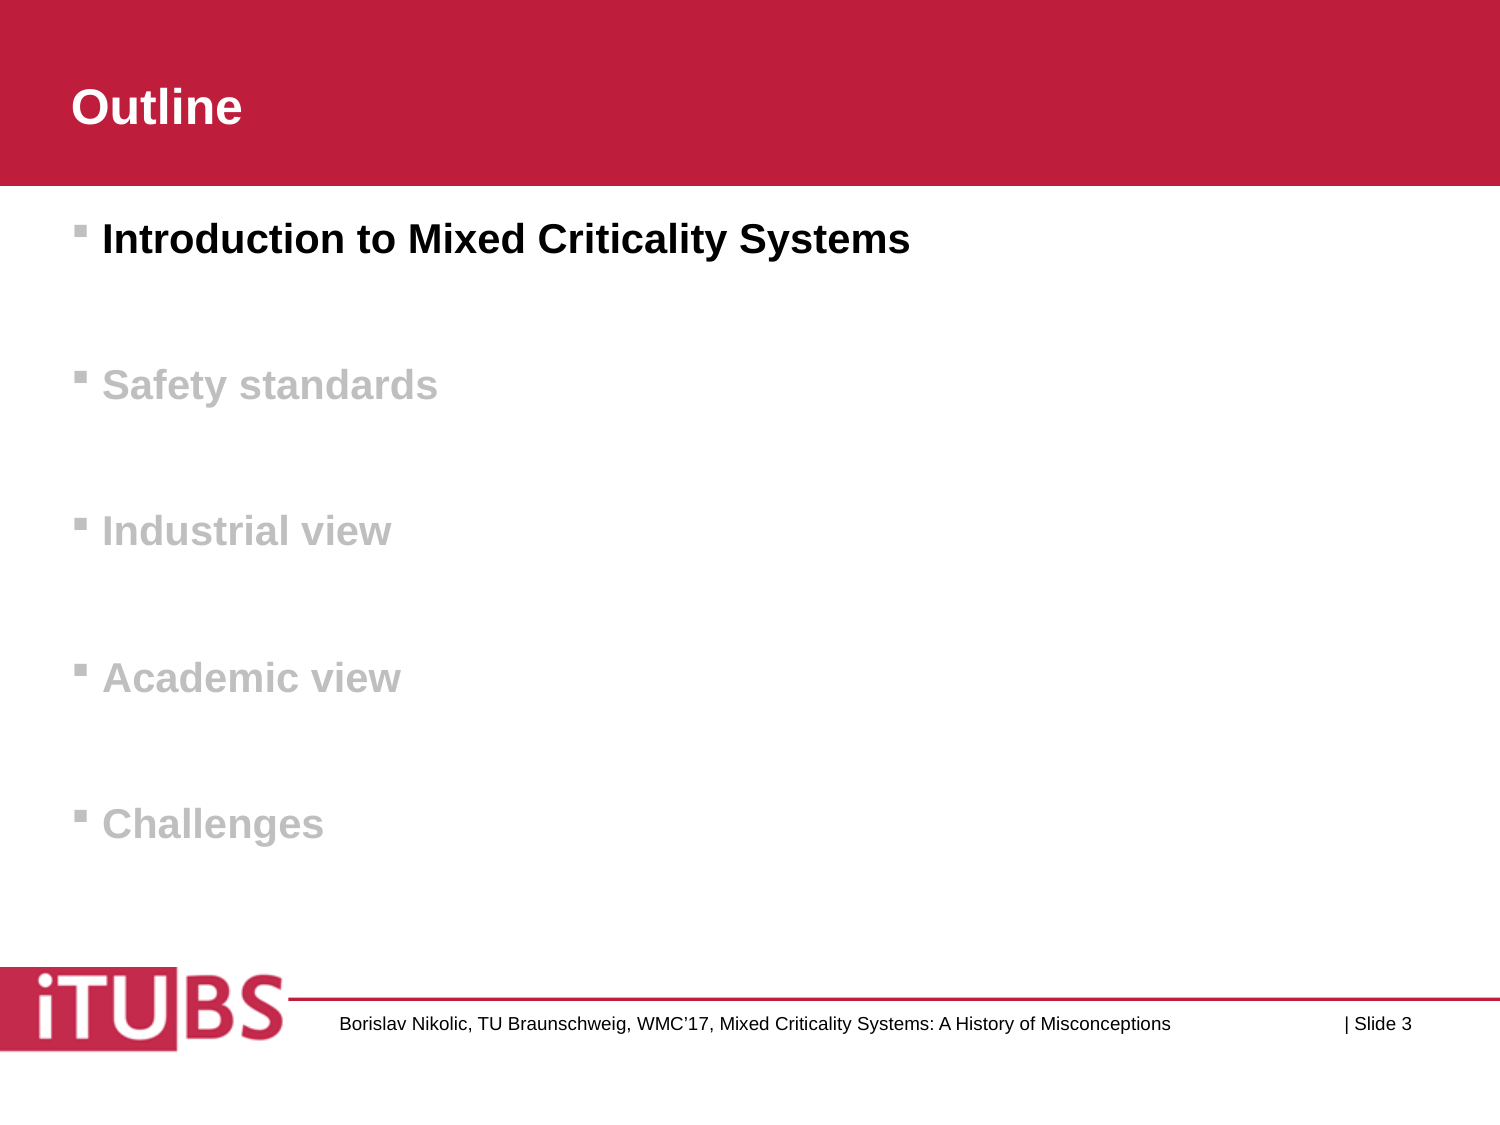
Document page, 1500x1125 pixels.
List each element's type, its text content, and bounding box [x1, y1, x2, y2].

picture [0, 967, 289, 1059]
title Outline [70, 18, 1459, 135]
text_box [0, 0, 1500, 186]
list Introduction to Mixed Criticality Systems Safety standards Industrial view Academic view Challenges [70, 211, 1444, 970]
